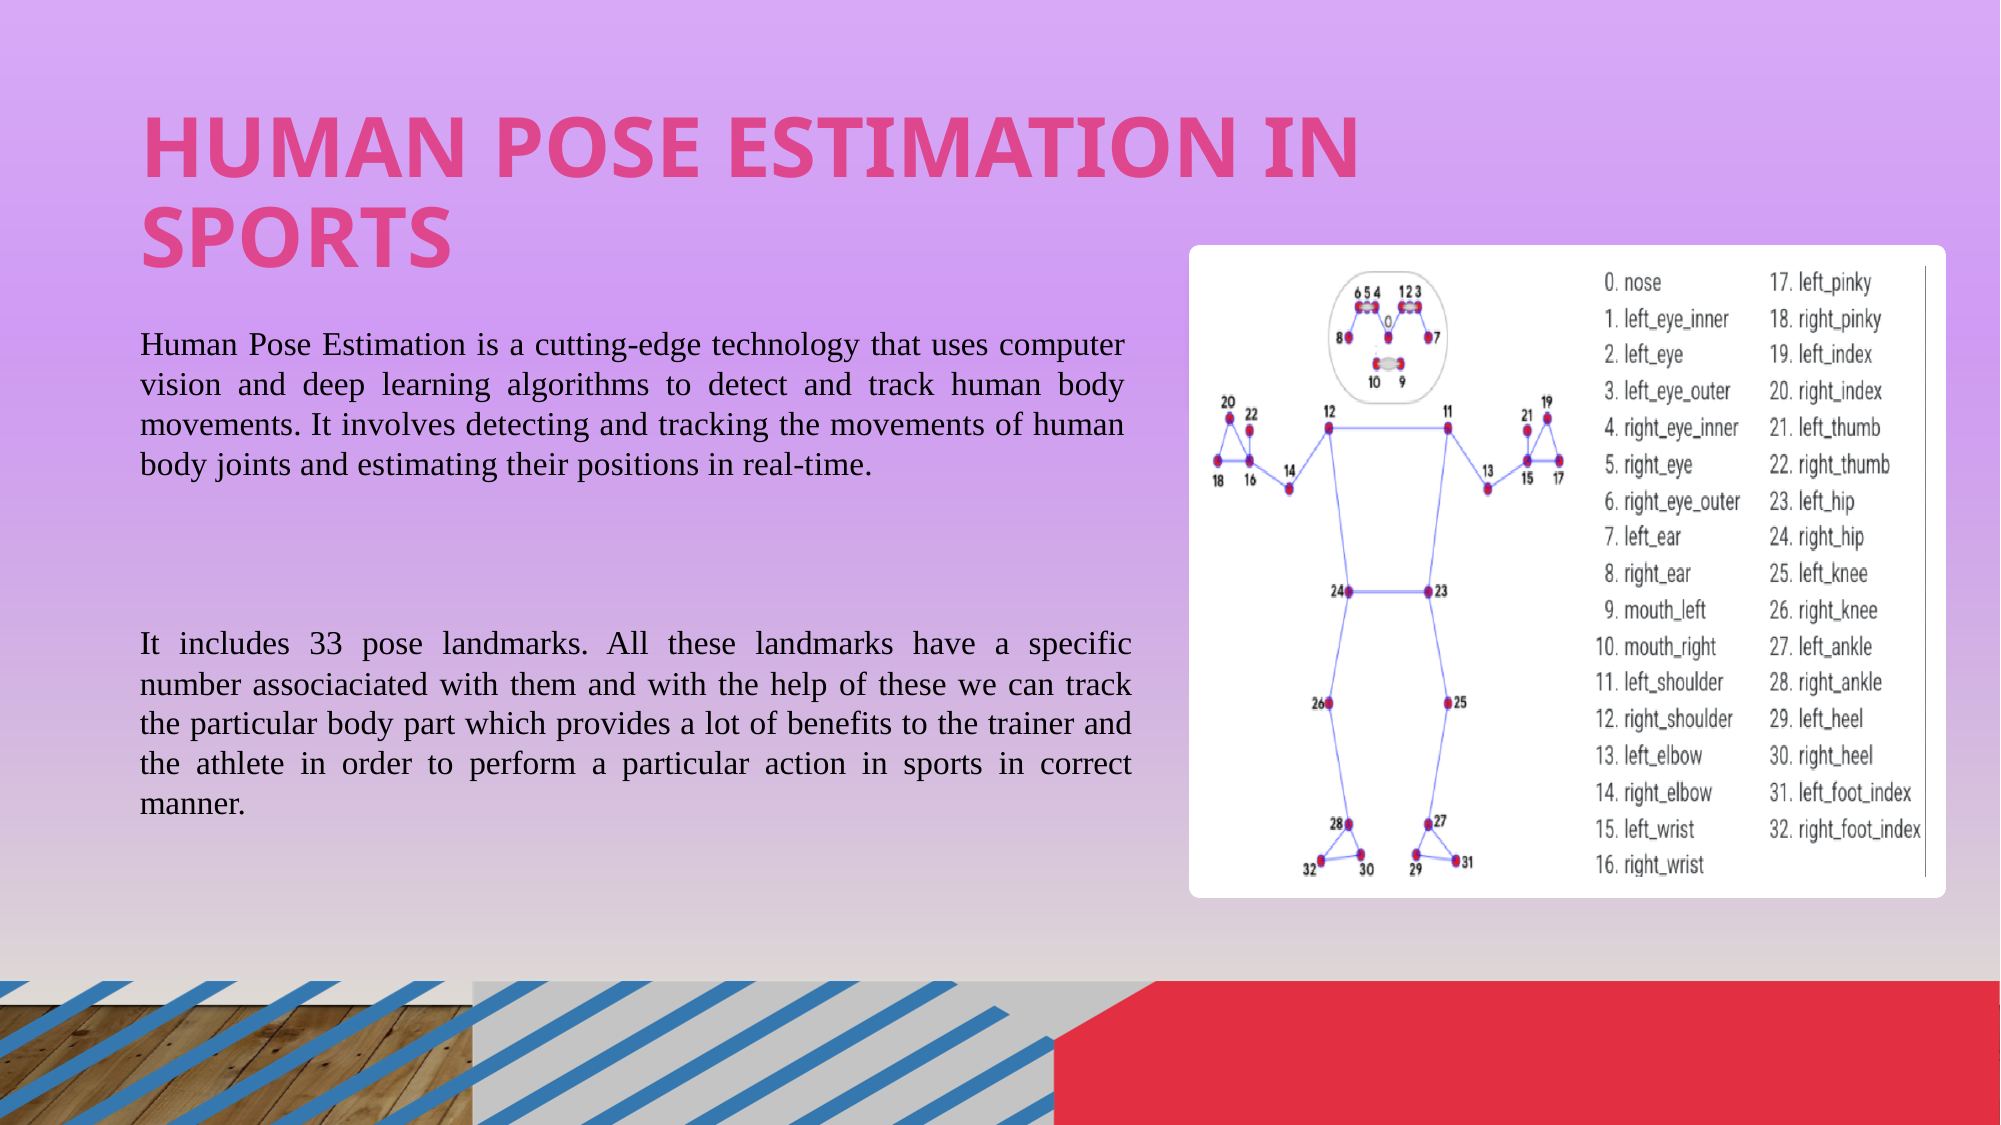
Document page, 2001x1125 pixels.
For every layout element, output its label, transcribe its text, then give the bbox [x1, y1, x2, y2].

list Human Pose Estimation is a cutting-edge technology that uses computer vision and deep learning algorithms to detect and track human body movements. It involves detecting and tracking the movements of human body joints and estimating their positions in real-time. [125, 315, 1142, 572]
text_box It includes 33 pose landmarks. All these landmarks have a specific number associaciated with them and with the help of these we can track the particular body part which provides a lot of benefits to the trainer and the athlete in order to perform a particular action in sports in correct manner. [125, 614, 1149, 874]
picture [0, 981, 2000, 1125]
picture [1209, 265, 1926, 878]
title Human Pose Estimation in Sports [125, 98, 1528, 294]
